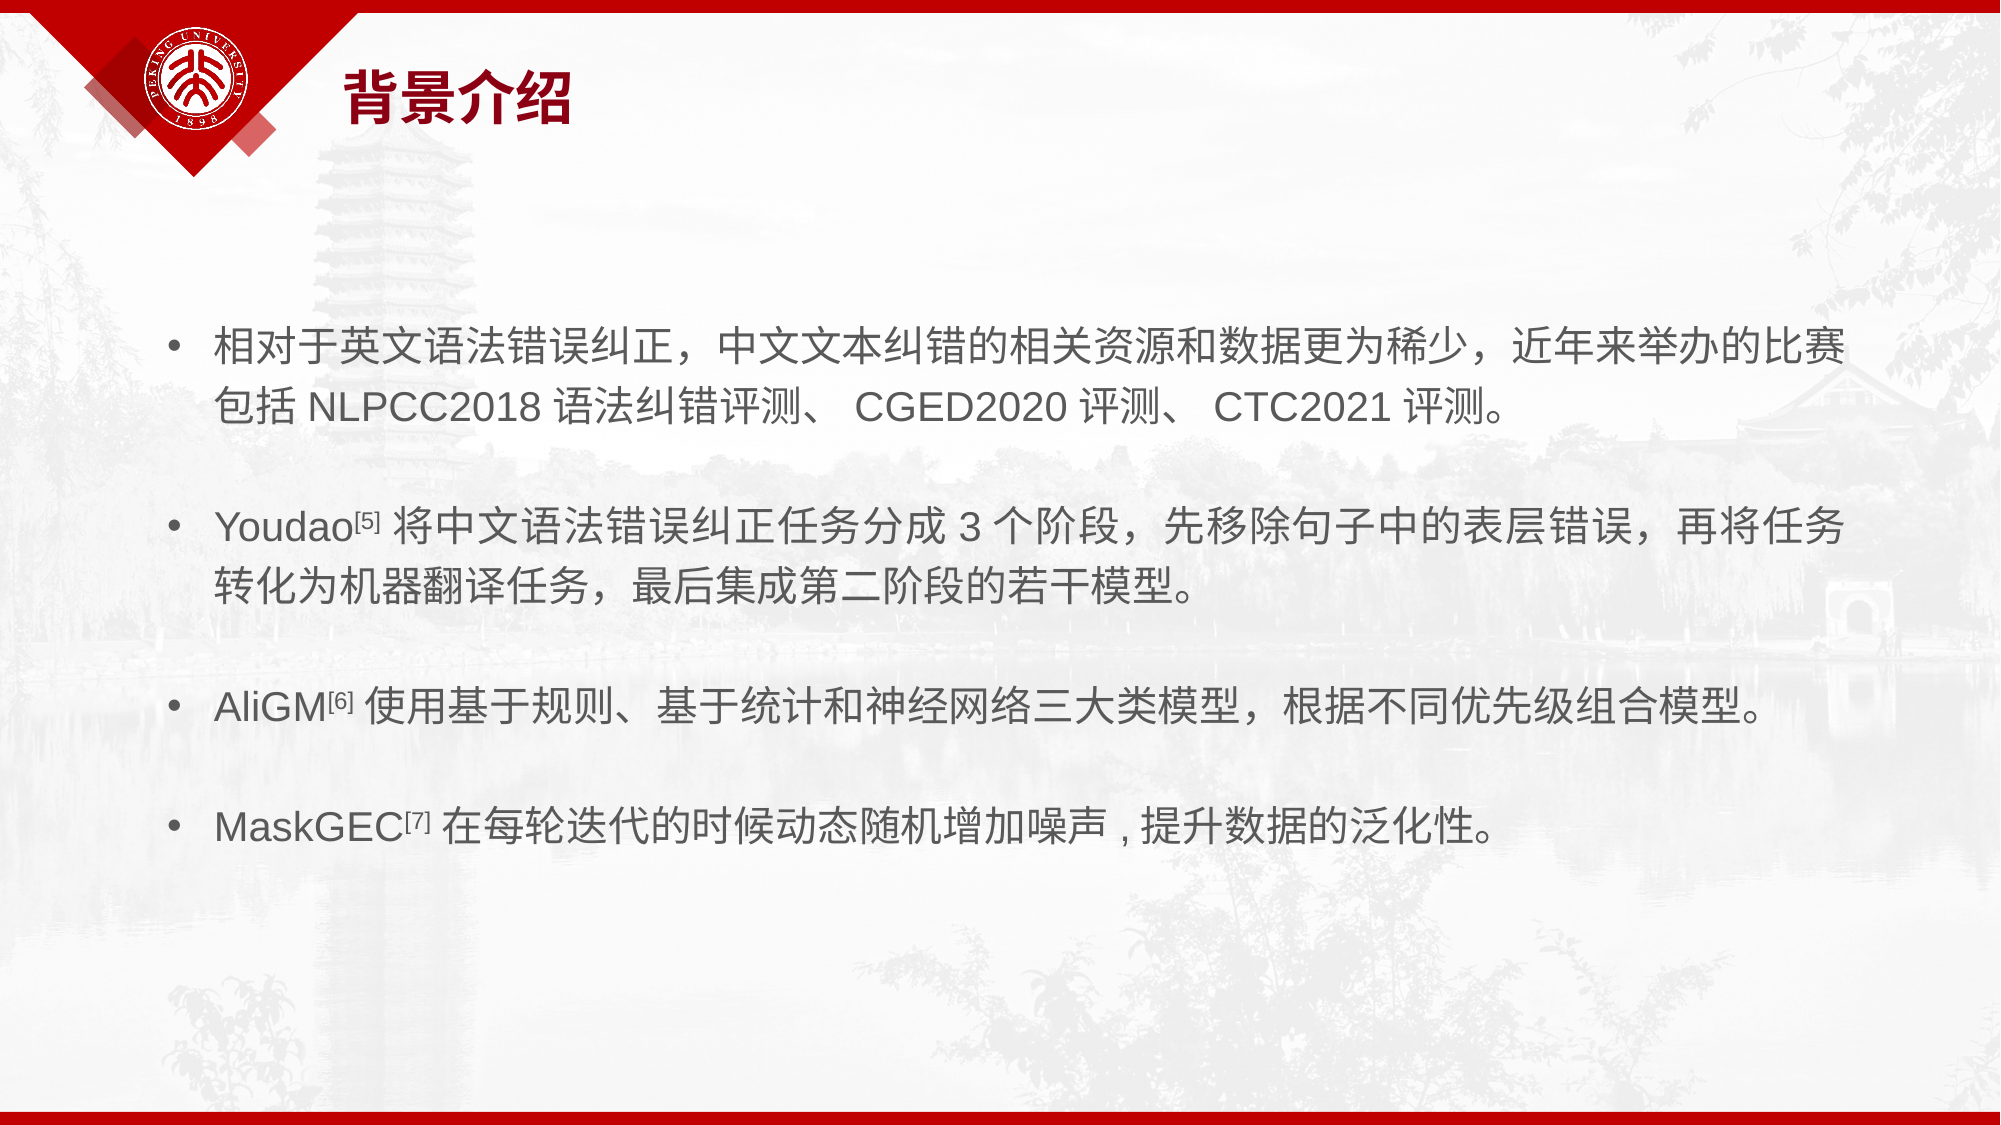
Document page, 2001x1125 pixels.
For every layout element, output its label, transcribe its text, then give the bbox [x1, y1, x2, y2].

picture [144, 27, 249, 130]
text_box 背景介绍 [326, 43, 1066, 139]
text_box 相对于英文语法错误纠正，中文文本纠错的相关资源和数据更为稀少，近年来举办的比赛包括NLPCC2018语法纠错评测、CGED2020评测、CTC2021评测。 Youdao[5]将中文语法错误纠正任务分成3个阶段，先移除句子中的表层错误，再将任务转化为机器翻译任务，最后集成第二阶段的若干模型。 AliGM[6]使用基于规则、基于统计和神经网络三大类模型，根据不同优先级组合模型。 MaskGEC[7]在每轮迭代的时候动态随机增加噪声,提升数据的泛化性。 [152, 302, 1862, 858]
